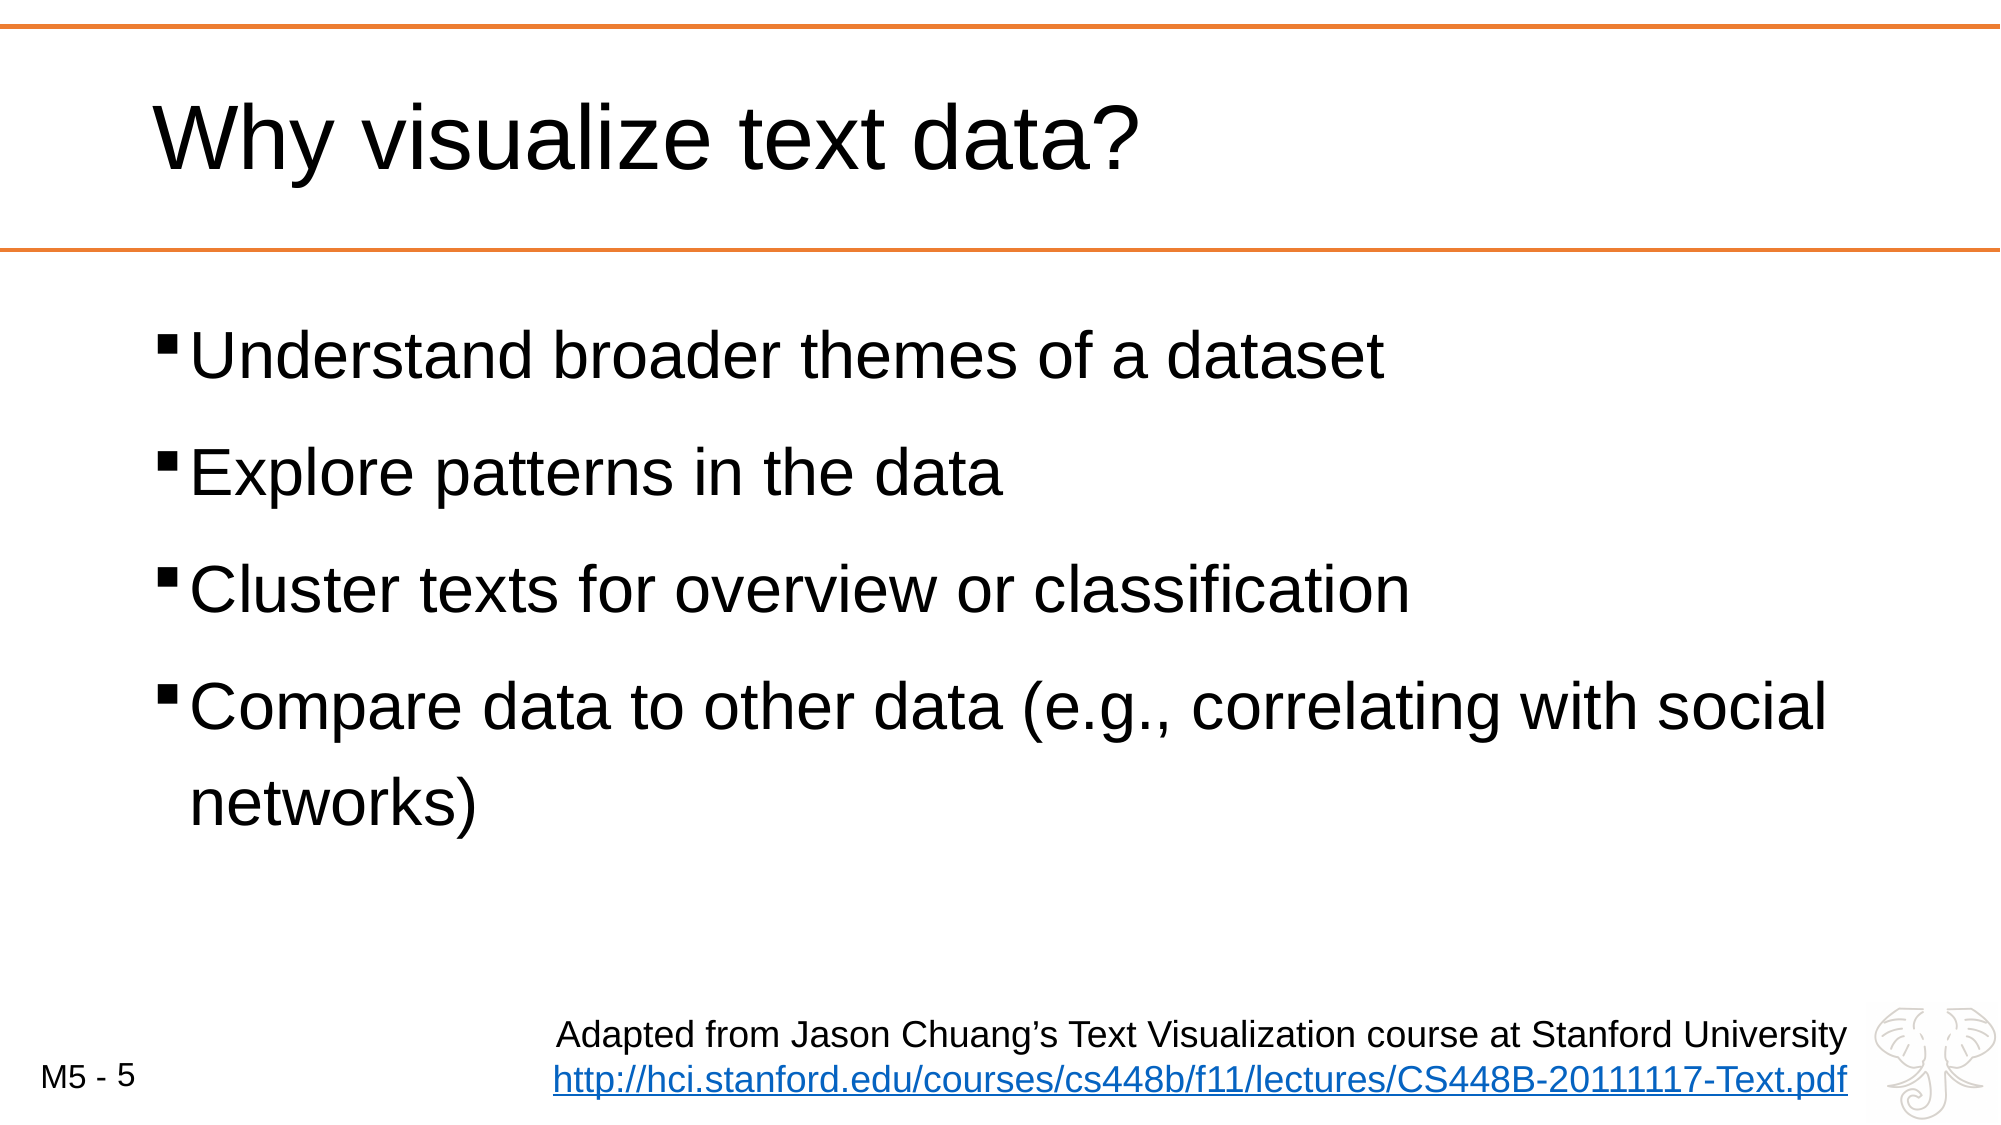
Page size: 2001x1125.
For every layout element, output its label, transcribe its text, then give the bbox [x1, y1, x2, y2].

list Understand broader themes of a dataset Explore patterns in the data Cluster texts for overview or classification Compare data to other data (e.g., correlating with social networks) [137, 288, 1863, 1003]
picture [1866, 1002, 1998, 1123]
text_box Adapted from Jason Chuang’s Text Visualization course at Stanford University http://hci.stanford.edu/courses/cs448b/f11/lectures/CS448B-20111117-Text.pdf [492, 1002, 1863, 1125]
title Why visualize text data? [137, 30, 1863, 249]
slide_number 5 [101, 1043, 552, 1103]
